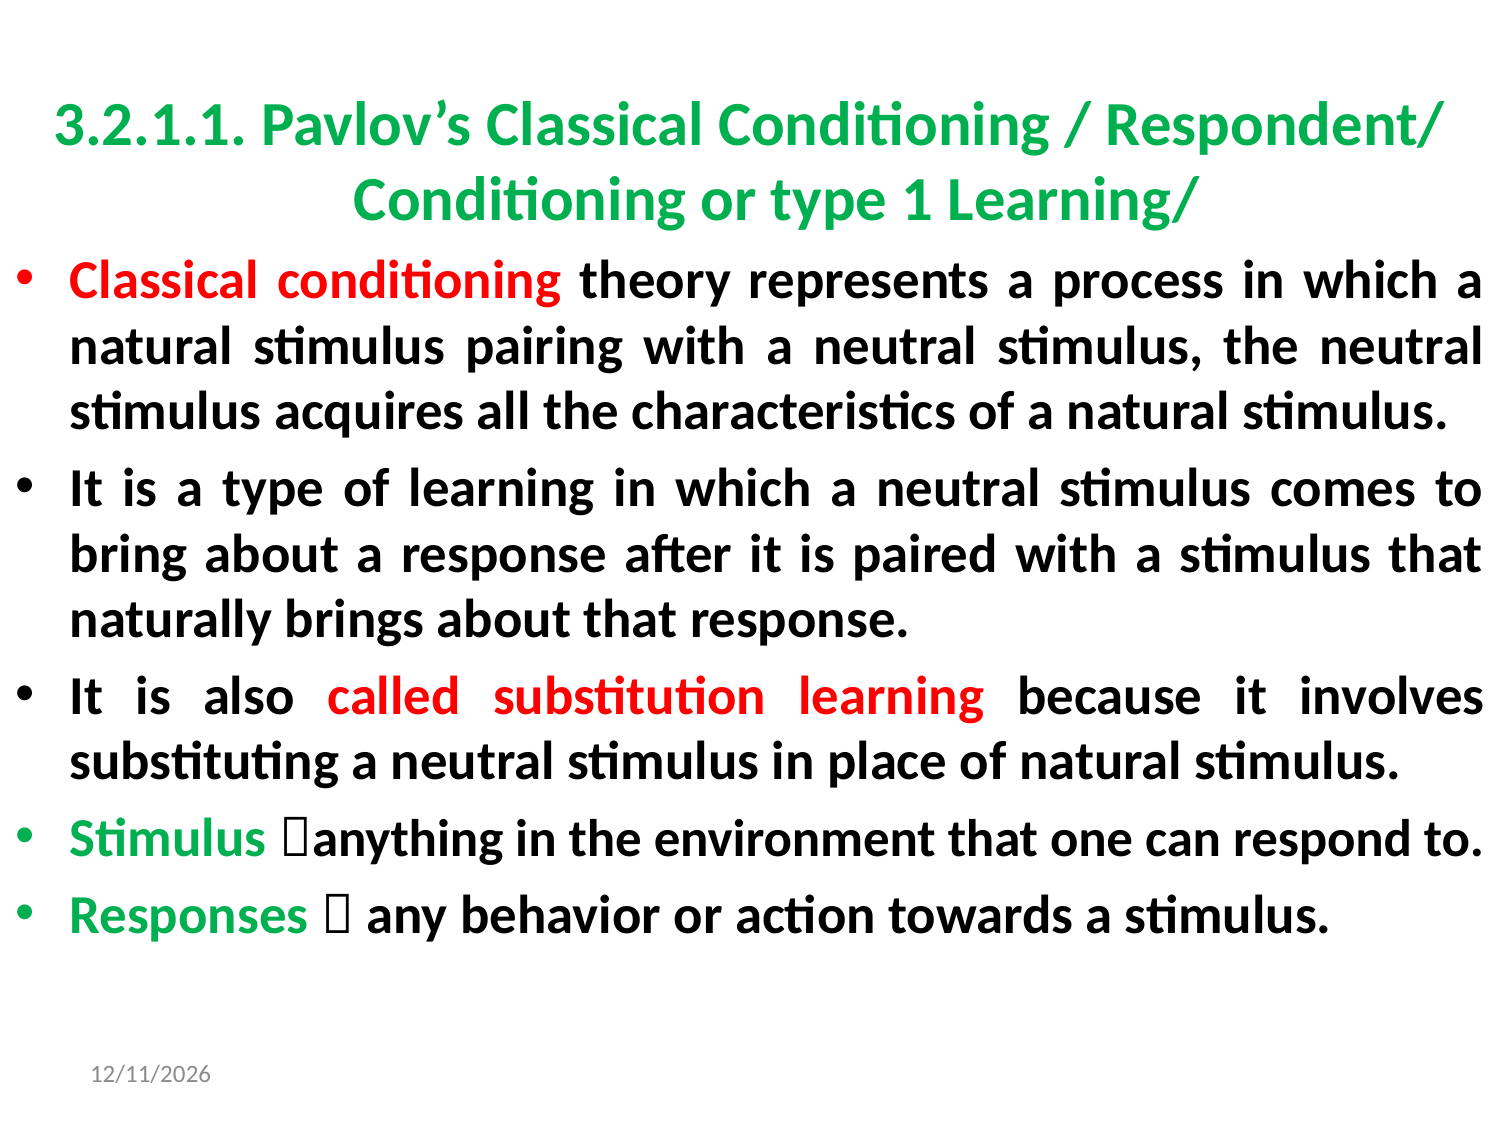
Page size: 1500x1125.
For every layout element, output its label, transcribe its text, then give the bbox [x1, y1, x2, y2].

list 3.2.1.1. Pavlov’s Classical Conditioning / Respondent/ Conditioning or type 1 Learning/ Classical conditioning theory represents a process in which a natural stimulus pairing with a neutral stimulus, the neutral stimulus acquires all the characteristics of a natural stimulus. It is a type of learning in which a neutral stimulus comes to bring about a response after it is paired with a stimulus that naturally brings about that response. It is also called substitution learning because it involves substituting a neutral stimulus in place of natural stimulus. Stimulus anything in the environment that one can respond to. Responses  any behavior or action towards a stimulus. [0, 75, 1500, 1088]
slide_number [75, 1042, 425, 1103]
